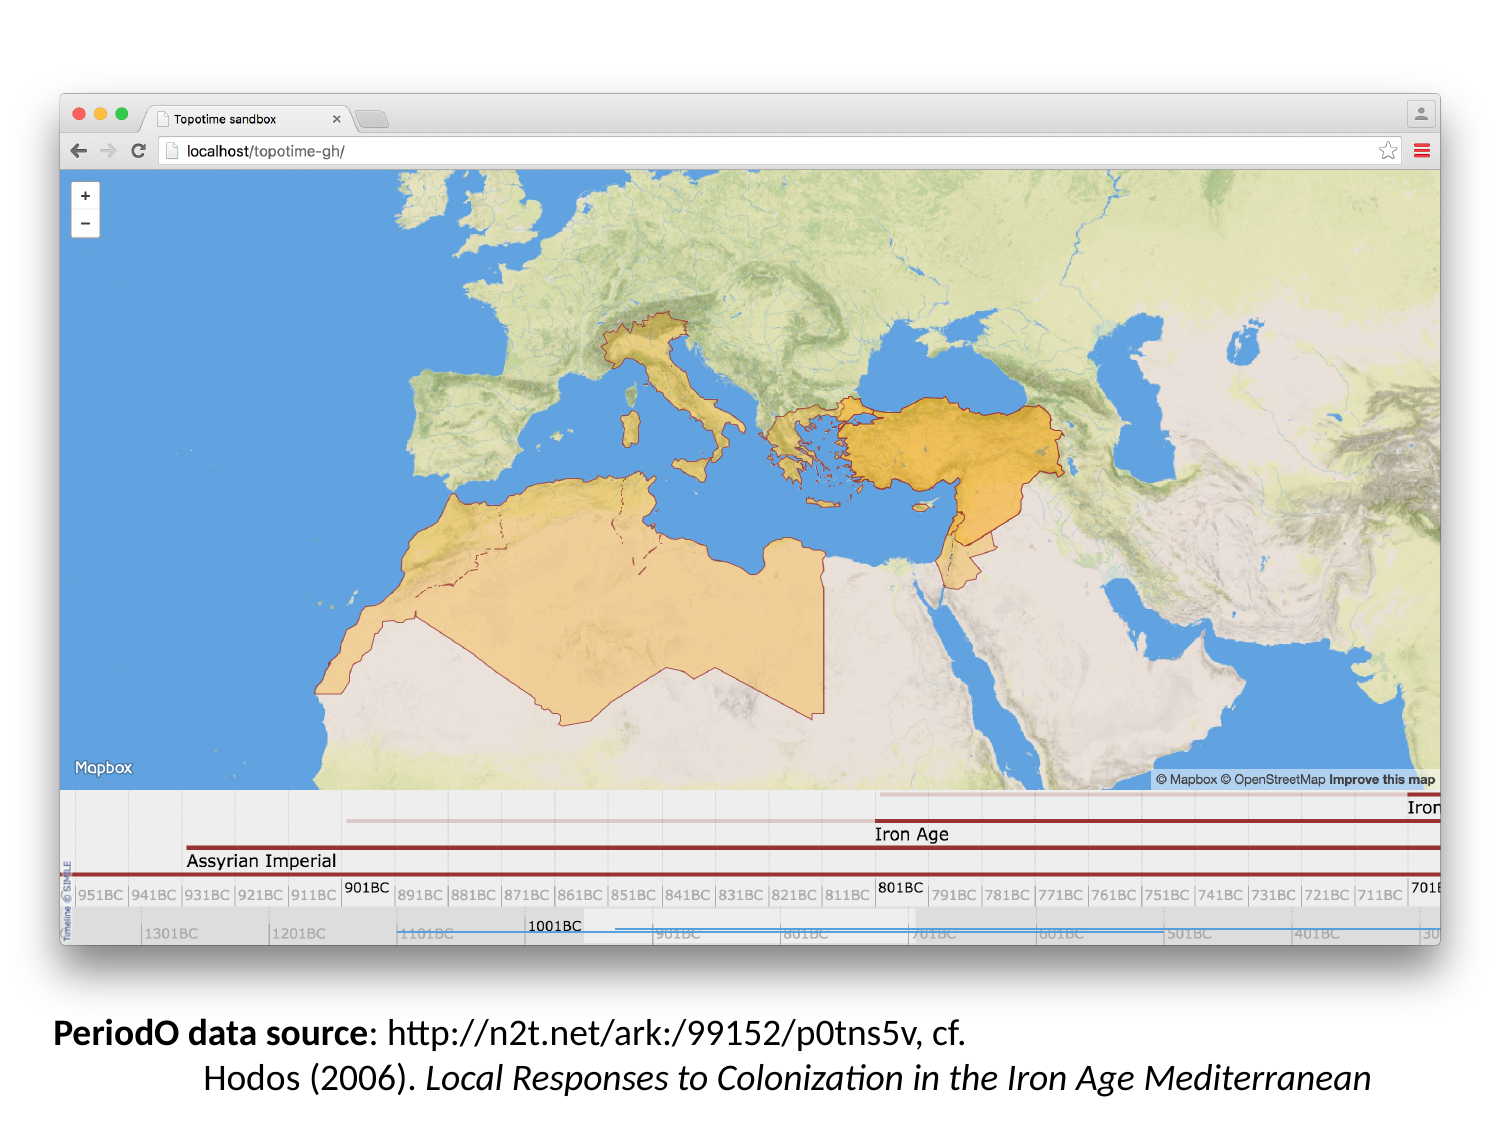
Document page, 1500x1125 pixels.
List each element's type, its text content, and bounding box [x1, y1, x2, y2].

text_box PeriodO data source: http://n2t.net/ark:/99152/p0tns5v, cf. Hodos (2006). Local Responses to Colonization in the Iron Age Mediterranean [38, 1037, 1388, 1106]
picture [0, 59, 1500, 1030]
